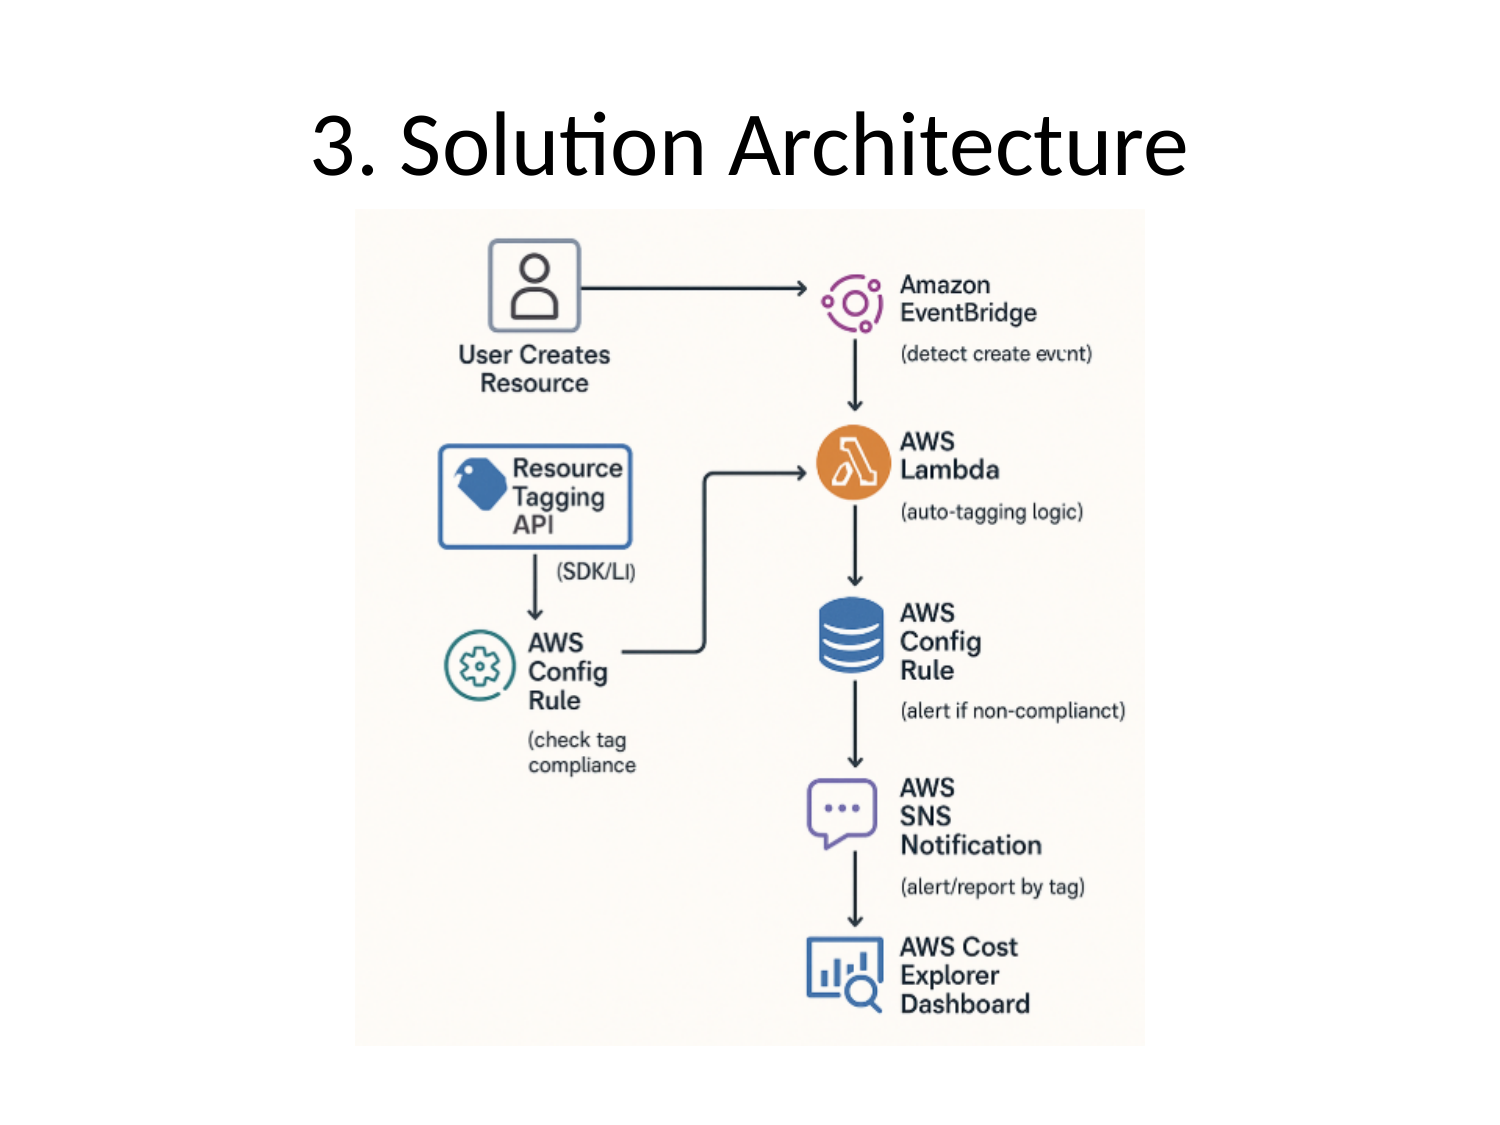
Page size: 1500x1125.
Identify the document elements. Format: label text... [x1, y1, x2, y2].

picture [355, 209, 1145, 1047]
title 3. Solution Architecture [75, 45, 1425, 233]
